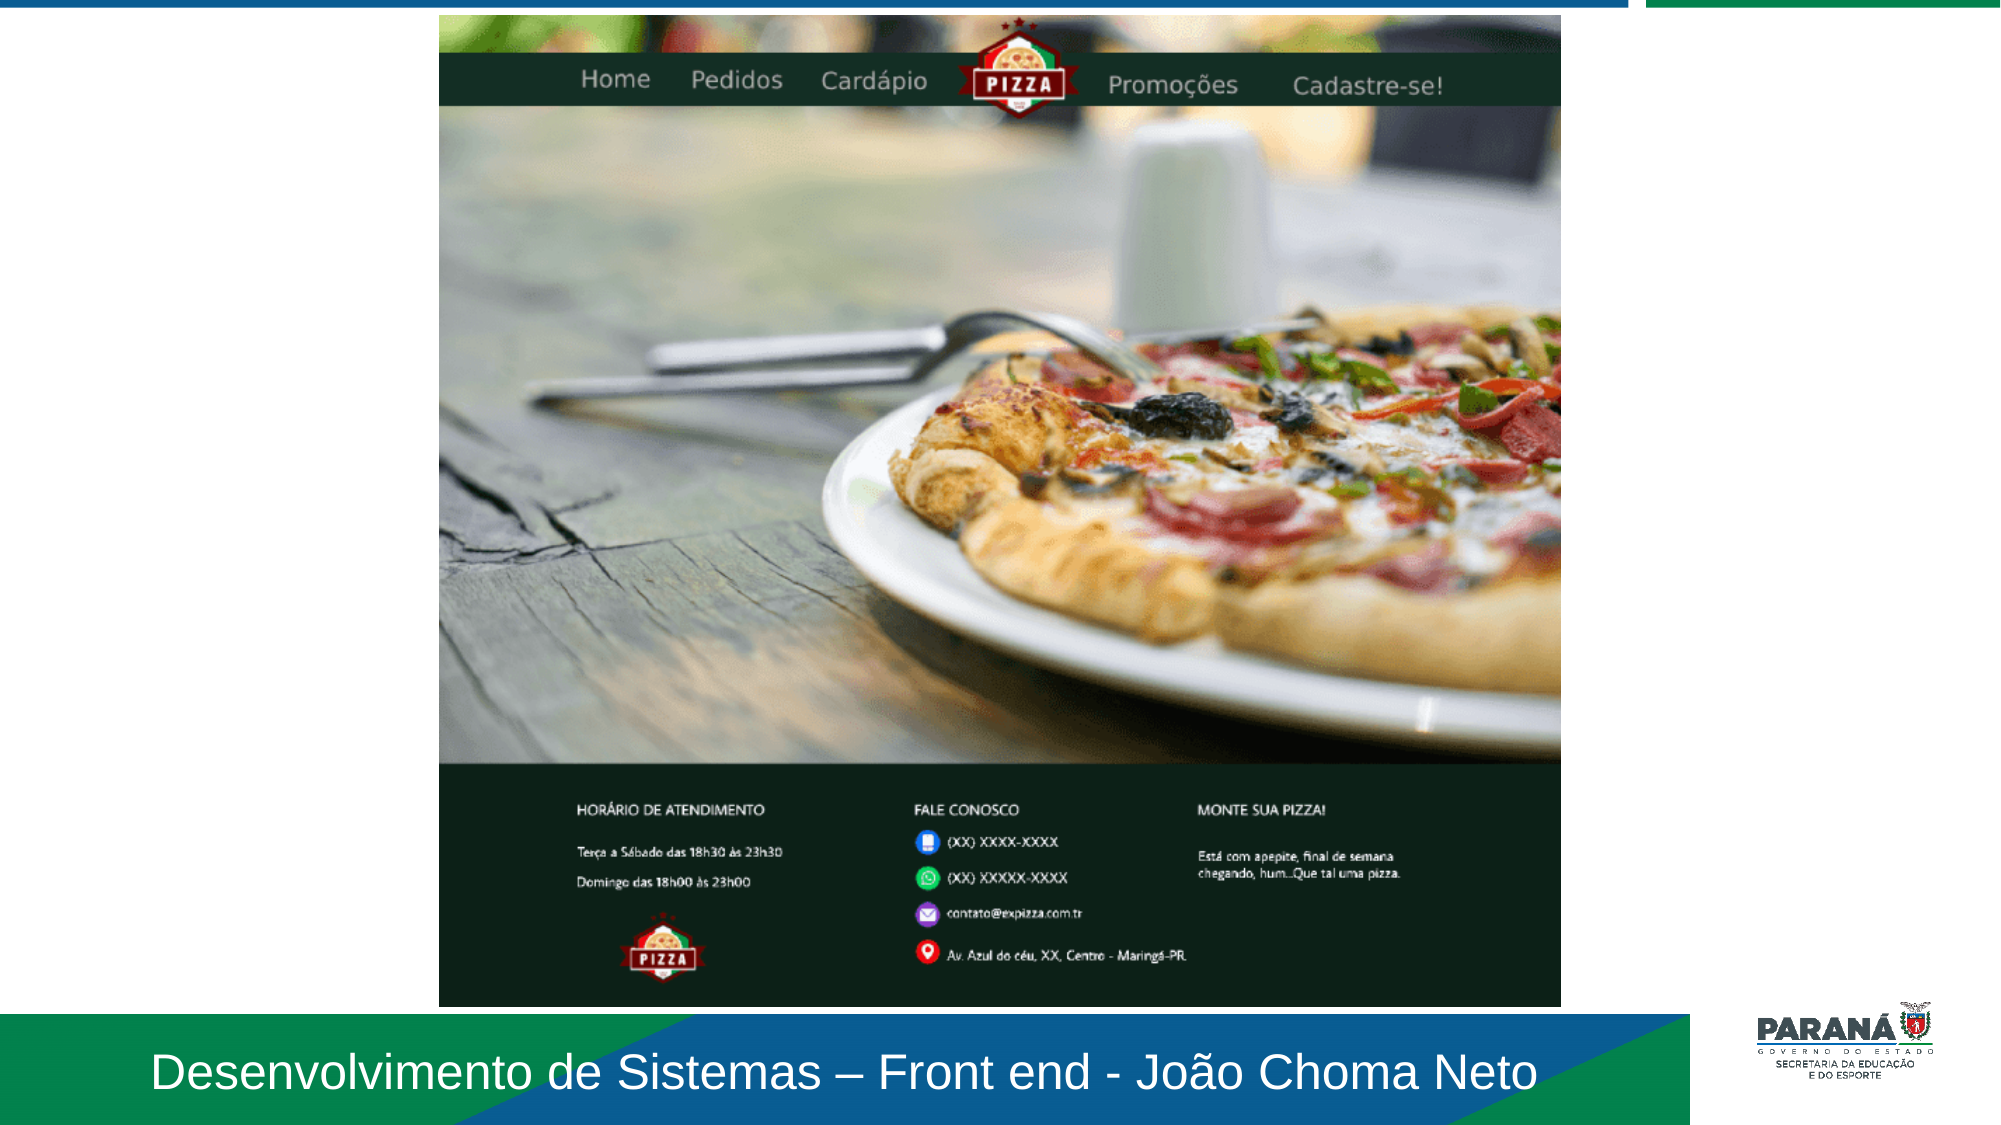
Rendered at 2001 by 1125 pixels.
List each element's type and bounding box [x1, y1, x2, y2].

picture [438, 14, 1561, 1007]
picture [0, 1014, 1690, 1125]
picture [1757, 1002, 1933, 1081]
